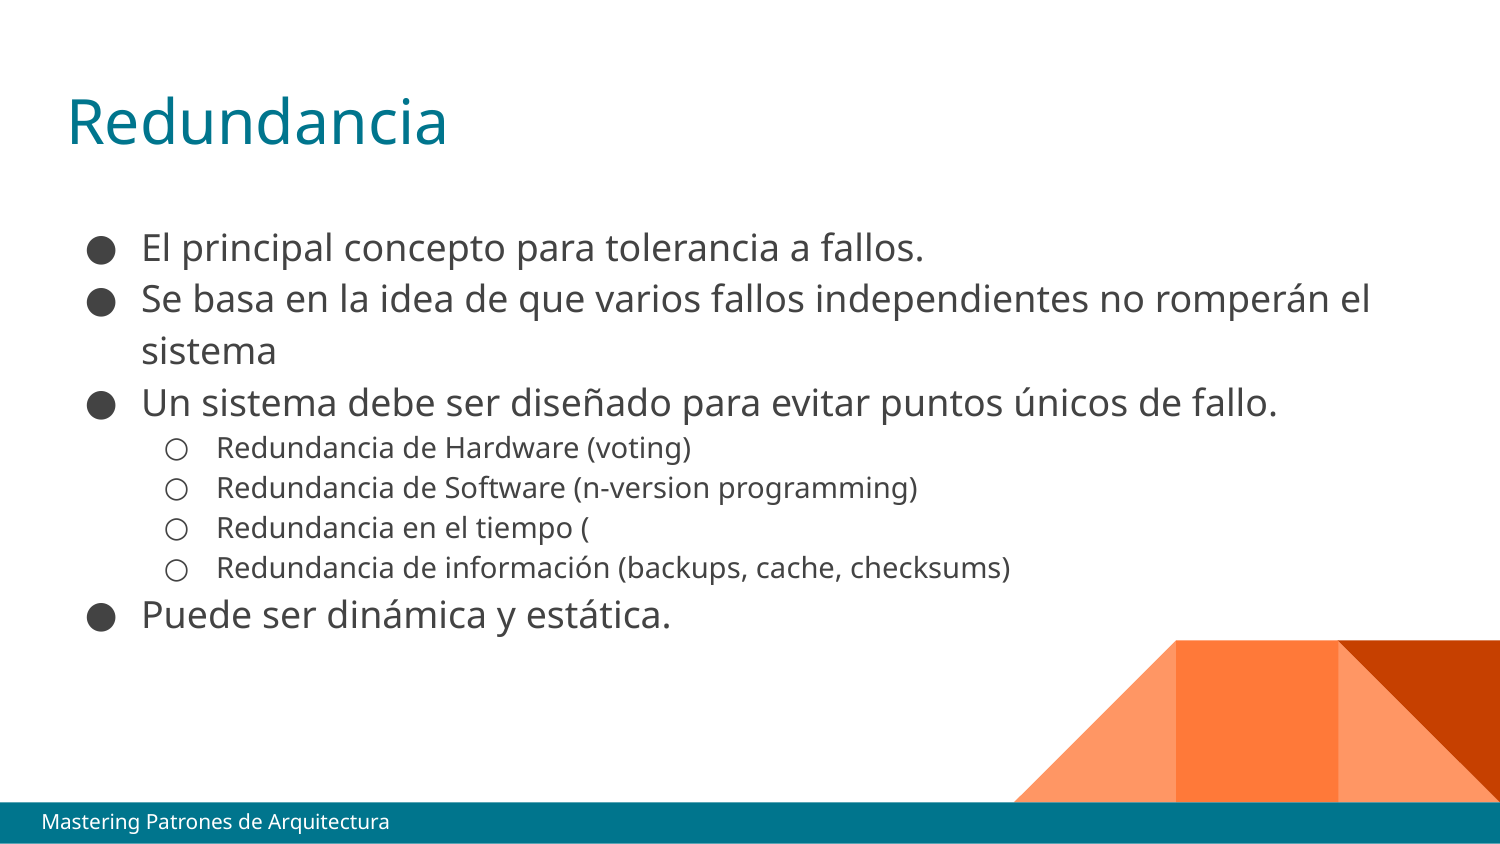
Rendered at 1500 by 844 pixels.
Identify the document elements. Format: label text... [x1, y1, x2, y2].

list El principal concepto para tolerancia a fallos. Se basa en la idea de que varios fallos independientes no romperán el sistema Un sistema debe ser diseñado para evitar puntos únicos de fallo. Redundancia de Hardware (voting) Redundancia de Software (n-version programming) Redundancia en el tiempo ( Redundancia de información (backups, cache, checksums) Puede ser dinámica y estática. [51, 201, 1449, 750]
title Redundancia [51, 67, 1449, 167]
